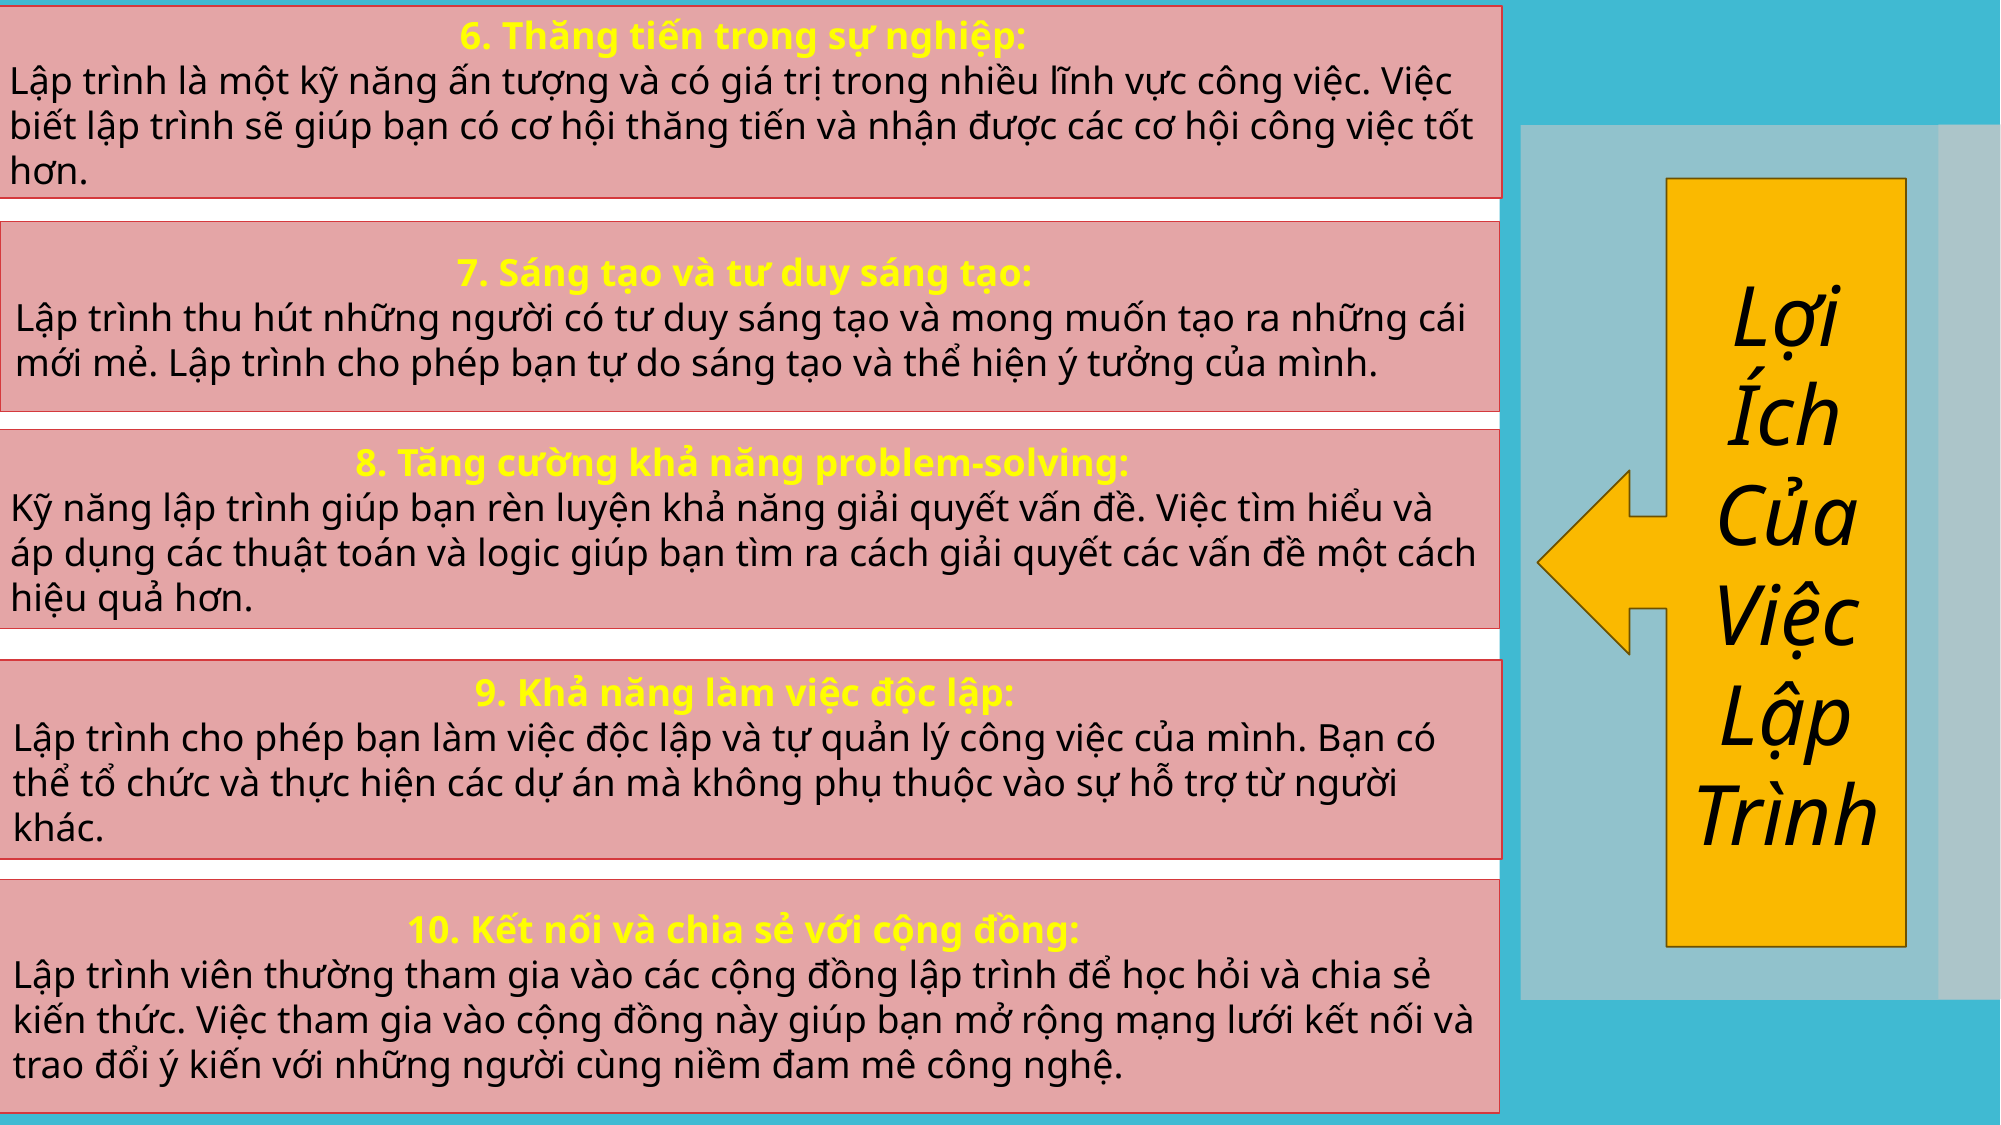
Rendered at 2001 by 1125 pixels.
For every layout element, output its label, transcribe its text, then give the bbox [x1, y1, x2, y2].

text_box [0, 629, 1500, 659]
text_box [1520, 124, 2000, 1001]
text_box 7. Sáng tạo và tư duy sáng tạo: Lập trình thu hút những người có tư duy sáng tạo và mong muốn tạo ra những cái mới mẻ. Lập trình cho phép bạn tự do sáng tạo và thể hiện ý tưởng của mình. [0, 221, 1500, 412]
text_box Lợi Ích Của Việc Lập Trình [1536, 177, 1907, 948]
text_box 10. Kết nối và chia sẻ với cộng đồng: Lập trình viên thường tham gia vào các cộng đồng lập trình để học hỏi và chia sẻ kiến thức. Việc tham gia vào cộng đồng này giúp bạn mở rộng mạng lưới kết nối và trao đổi ý kiến với những người cùng niềm đam mê công nghệ. [0, 879, 1500, 1114]
text_box [0, 199, 1500, 221]
text_box [0, 412, 1500, 429]
text_box 8. Tăng cường khả năng problem-solving: Kỹ năng lập trình giúp bạn rèn luyện khả năng giải quyết vấn đề. Việc tìm hiểu và áp dụng các thuật toán và logic giúp bạn tìm ra cách giải quyết các vấn đề một cách hiệu quả hơn. [0, 429, 1500, 629]
text_box [0, 860, 1500, 879]
text_box 6. Thăng tiến trong sự nghiệp: Lập trình là một kỹ năng ấn tượng và có giá trị trong nhiều lĩnh vực công việc. Việc biết lập trình sẽ giúp bạn có cơ hội thăng tiến và nhận được các cơ hội công việc tốt hơn. [0, 5, 1503, 199]
text_box 9. Khả năng làm việc độc lập: Lập trình cho phép bạn làm việc độc lập và tự quản lý công việc của mình. Bạn có thể tổ chức và thực hiện các dự án mà không phụ thuộc vào sự hỗ trợ từ người khác. [0, 659, 1503, 860]
